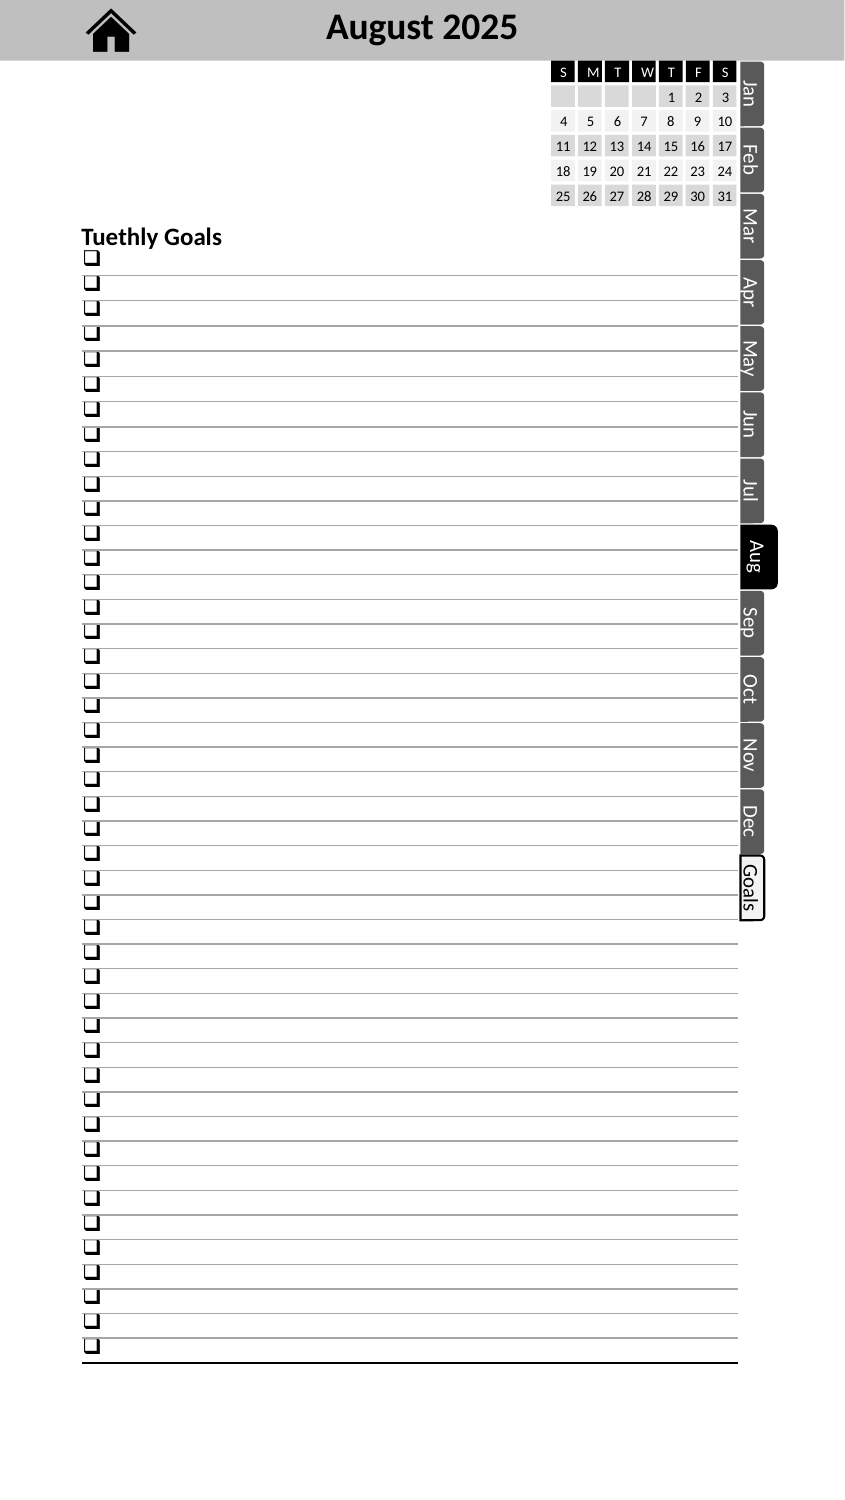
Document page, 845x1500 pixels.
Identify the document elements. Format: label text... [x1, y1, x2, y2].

text_box Oct [739, 656, 766, 722]
text_box Feb [739, 126, 766, 193]
text_box Apr [739, 258, 766, 325]
text_box Jan [739, 60, 766, 127]
list August 2025 [190, 0, 655, 61]
text_box Nov [739, 722, 766, 789]
text_box Dec [739, 788, 766, 855]
text_box Jul [739, 457, 766, 523]
text_box Jun [739, 391, 766, 458]
text_box Mar [739, 192, 766, 259]
text_box May [739, 325, 766, 392]
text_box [551, 60, 737, 207]
picture [82, 1, 140, 59]
text_box Goals [739, 854, 766, 922]
text_box Sep [739, 589, 766, 656]
text_box Aug [739, 523, 779, 591]
